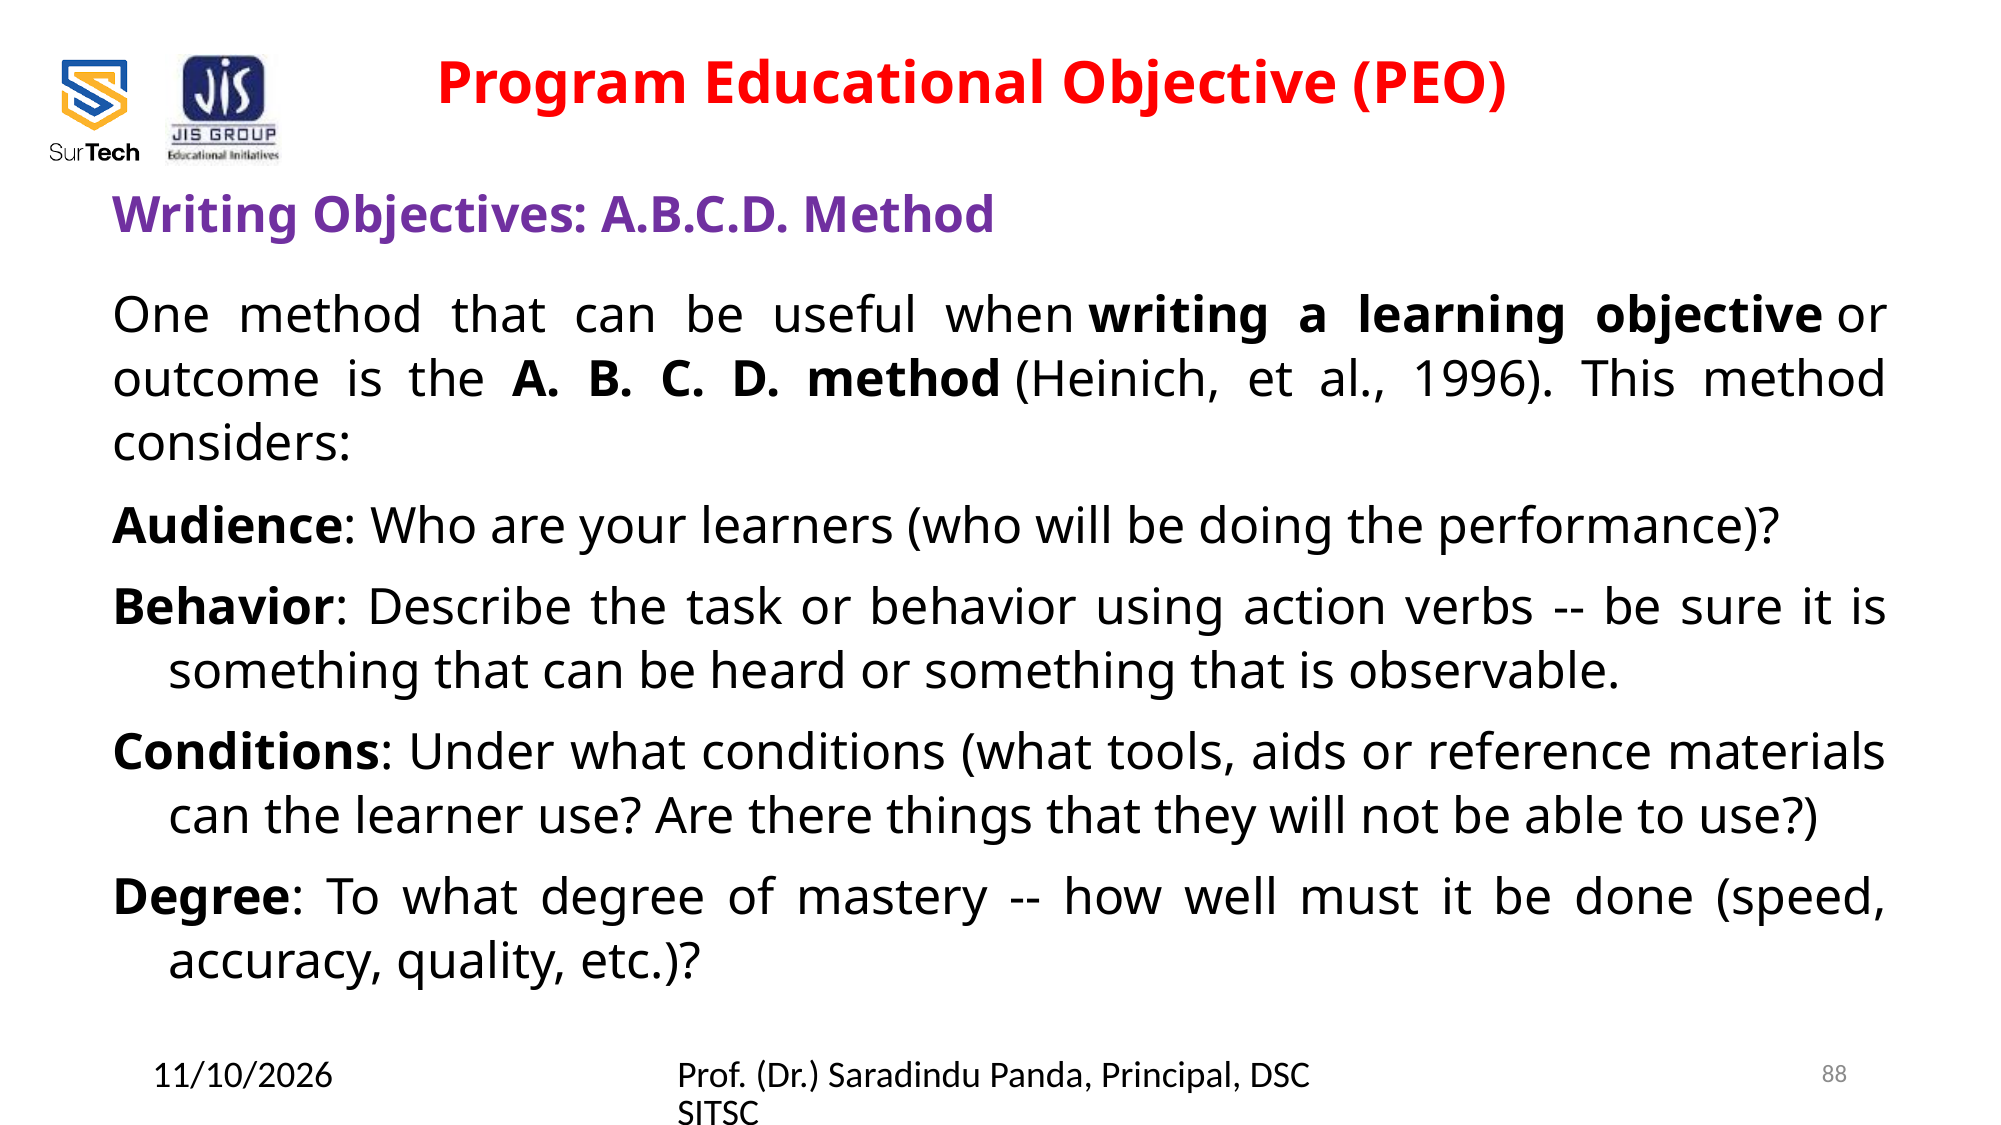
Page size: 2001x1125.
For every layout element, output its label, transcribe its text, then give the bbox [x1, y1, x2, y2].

text_box Program Educational Objective (PEO) [421, 50, 1870, 123]
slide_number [137, 1042, 588, 1103]
picture [23, 39, 282, 181]
footer Prof. (Dr.) Saradindu Panda, Principal, DSCSITSC [662, 1042, 1338, 1103]
text_box Writing Objectives: A.B.C.D. Method One method that can be useful when writing a learning objective or outcome is the A. B. C. D. method (Heinich, et al., 1996). This method considers: Audience: Who are your learners (who will be doing the performance)? Behavior: Describe the task or behavior using action verbs -- be sure it is something that can be heard or something that is observable. Conditions: Under what conditions (what tools, aids or reference materials can the learner use? Are there things that they will not be able to use?) Degree: To what degree of mastery -- how well must it be done (speed, accuracy, quality, etc.)? [97, 170, 1903, 996]
slide_number 88 [1412, 1042, 1863, 1103]
